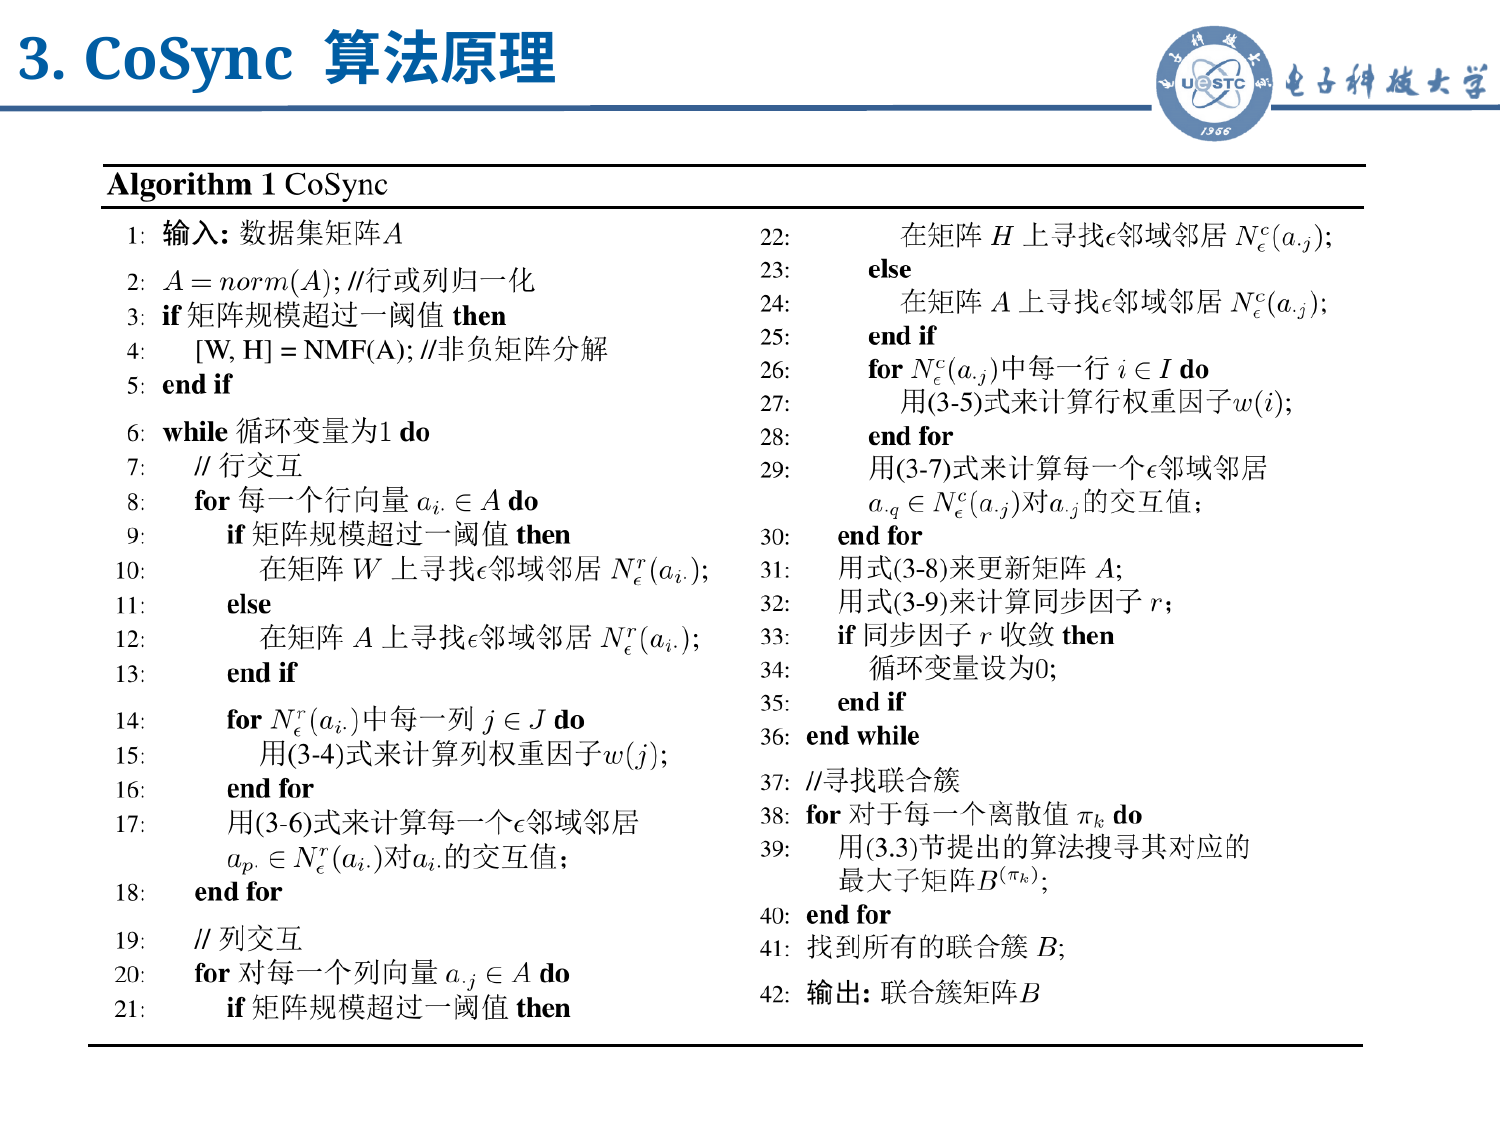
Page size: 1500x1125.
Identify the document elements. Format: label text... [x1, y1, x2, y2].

list 3. CoSync 算法原理 [3, 0, 1364, 79]
picture [755, 219, 1341, 1012]
picture [100, 160, 727, 1025]
